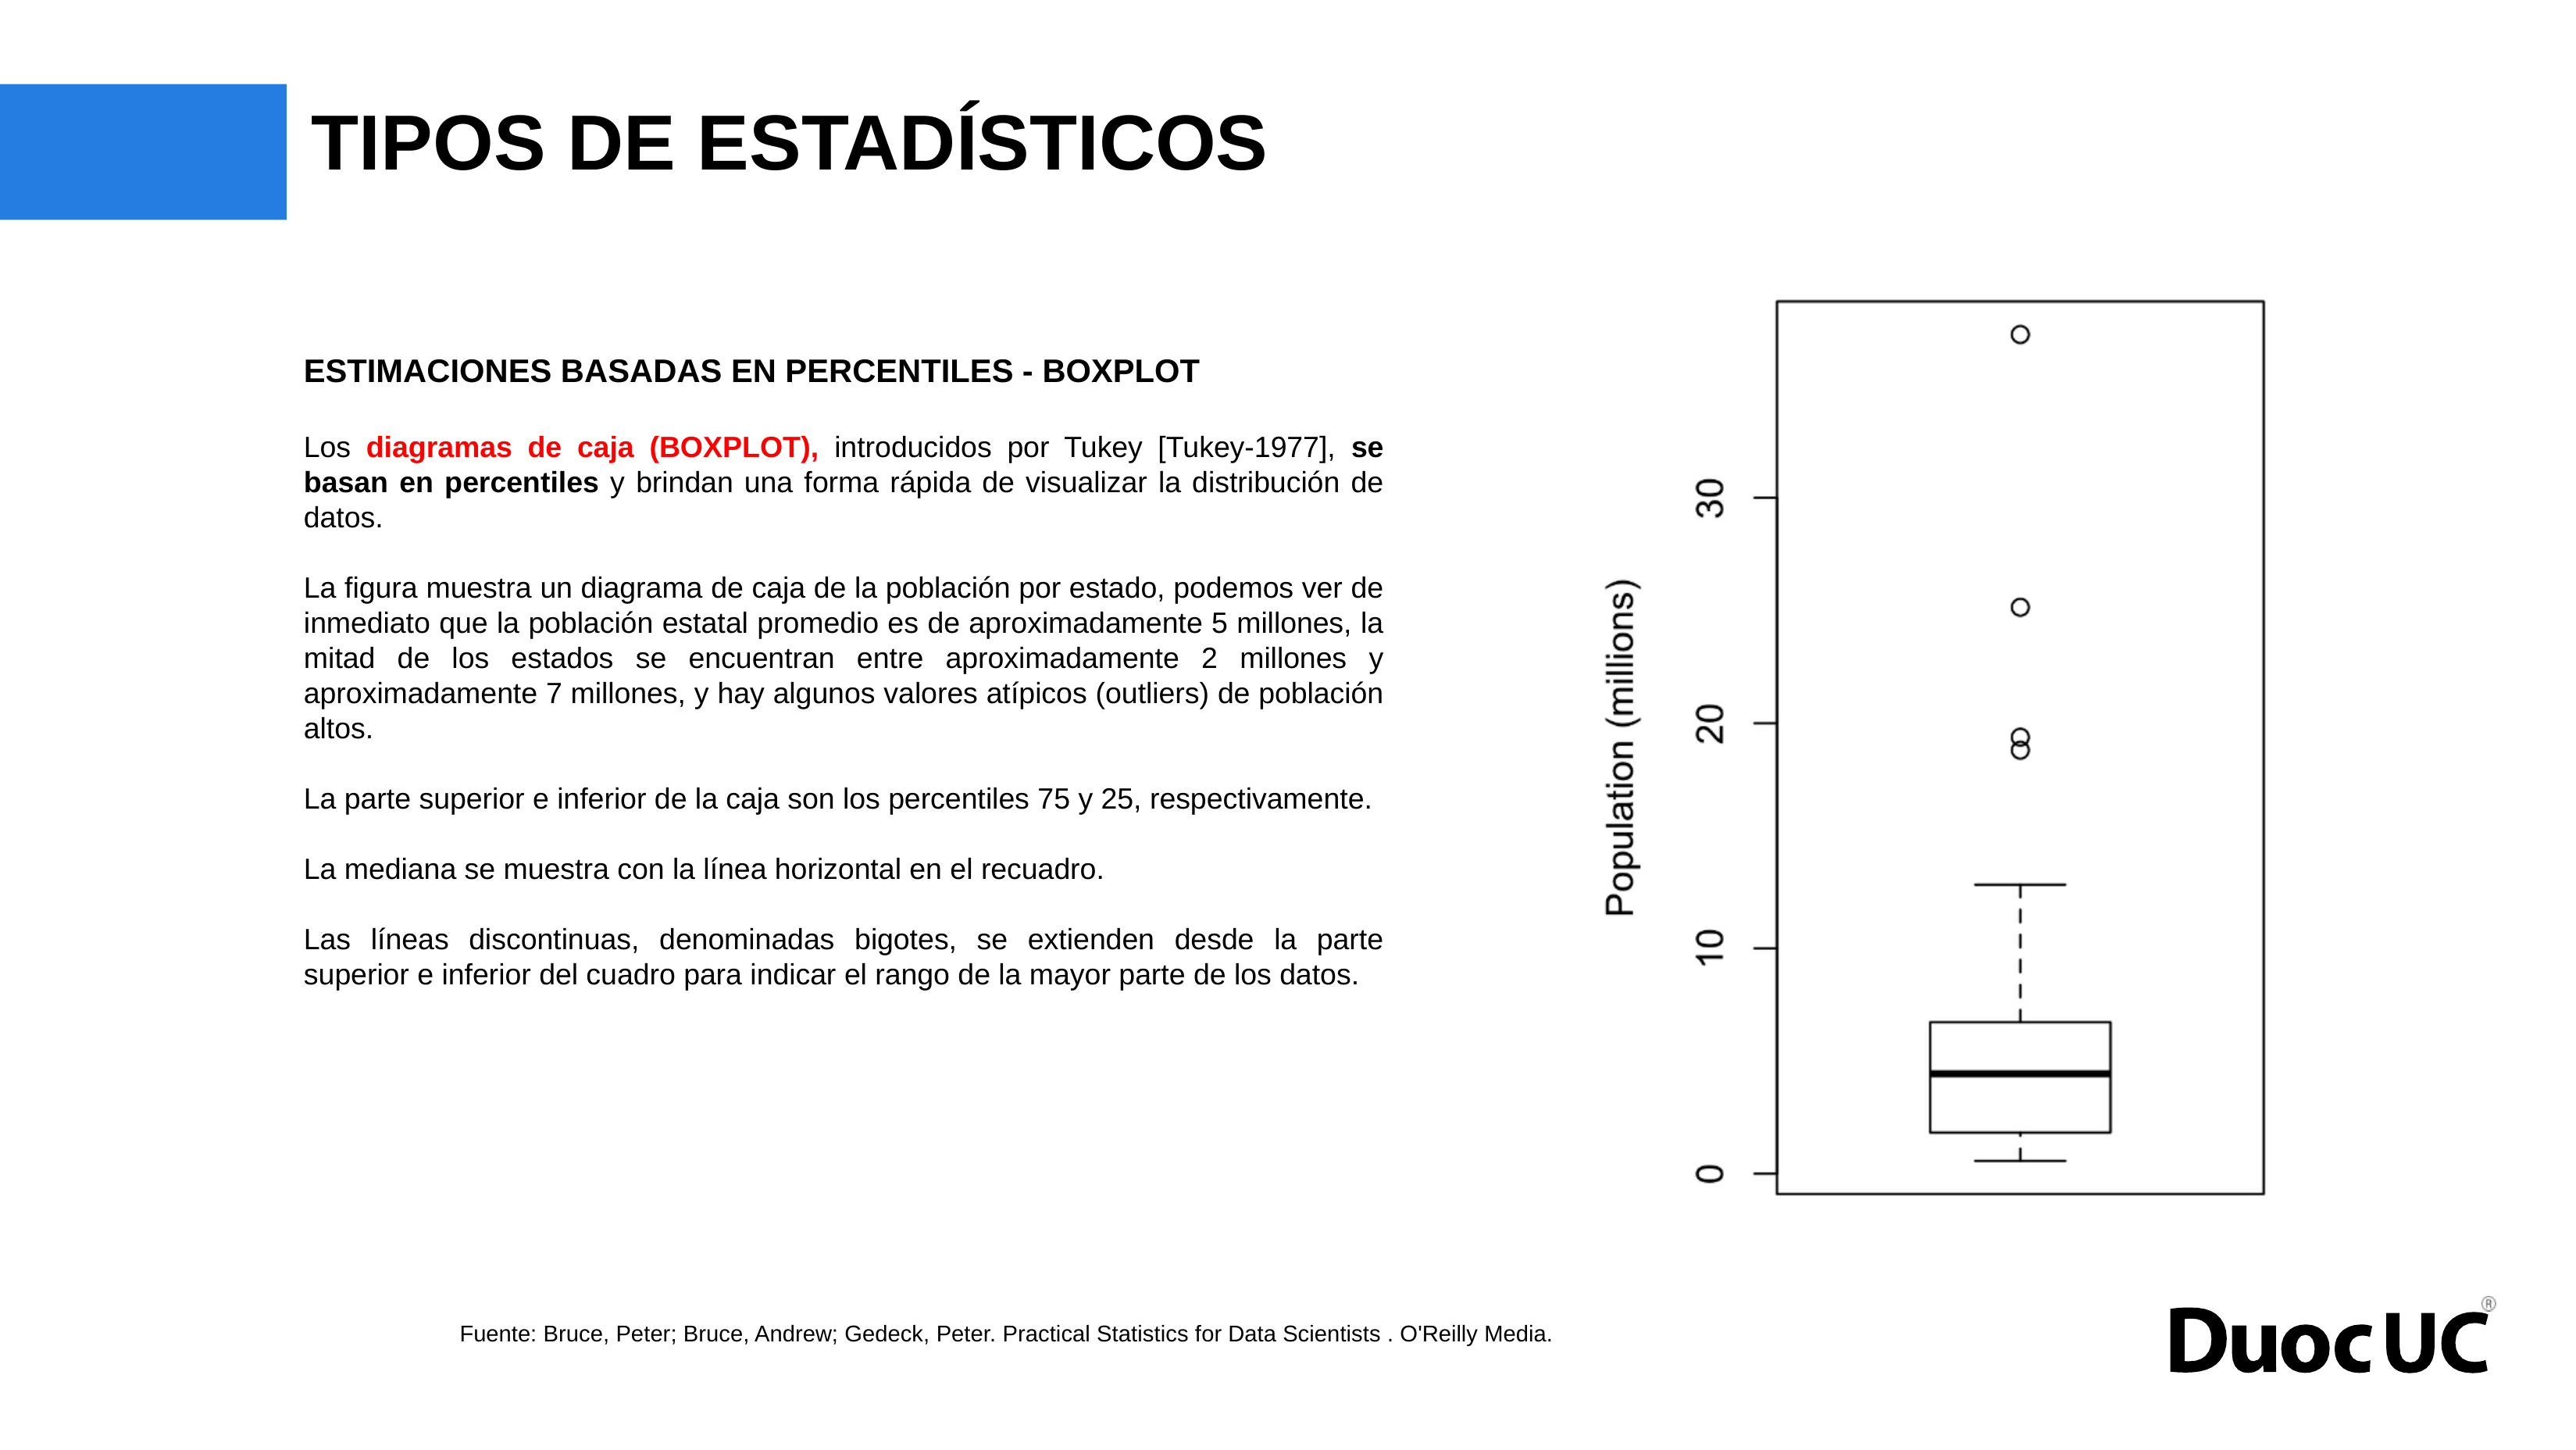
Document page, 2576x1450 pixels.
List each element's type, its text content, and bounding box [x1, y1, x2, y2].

picture [1566, 272, 2295, 1227]
title TIPOS DE ESTADÍSTICOS [311, 91, 2489, 334]
picture [2481, 1296, 2496, 1312]
text_box ESTIMACIONES BASADAS EN PERCENTILES - BOXPLOT Los diagramas de caja (BOXPLOT), introducidos por Tukey [Tukey-1977], se basan en percentiles y brindan una forma rápida de visualizar la distribución de datos. La figura muestra un diagrama de caja de la población por estado, podemos ver de inmediato que la población estatal promedio es de aproximadamente 5 millones, la mitad de los estados se encuentran entre aproximadamente 2 millones y aproximadamente 7 millones, y hay algunos valores atípicos (outliers) de población altos. La parte superior e inferior de la caja son los percentiles 75 y 25, respectivamente. La mediana se muestra con la línea horizontal en el recuadro. Las líneas discontinuas, denominadas bigotes, se extienden desde la parte superior e inferior del cuadro para indicar el rango de la mayor parte de los datos. [291, 344, 1396, 997]
text_box Fuente: Bruce, Peter; Bruce, Andrew; Gedeck, Peter. Practical Statistics for Data Scientists . O'Reilly Media. [448, 1312, 1571, 1352]
